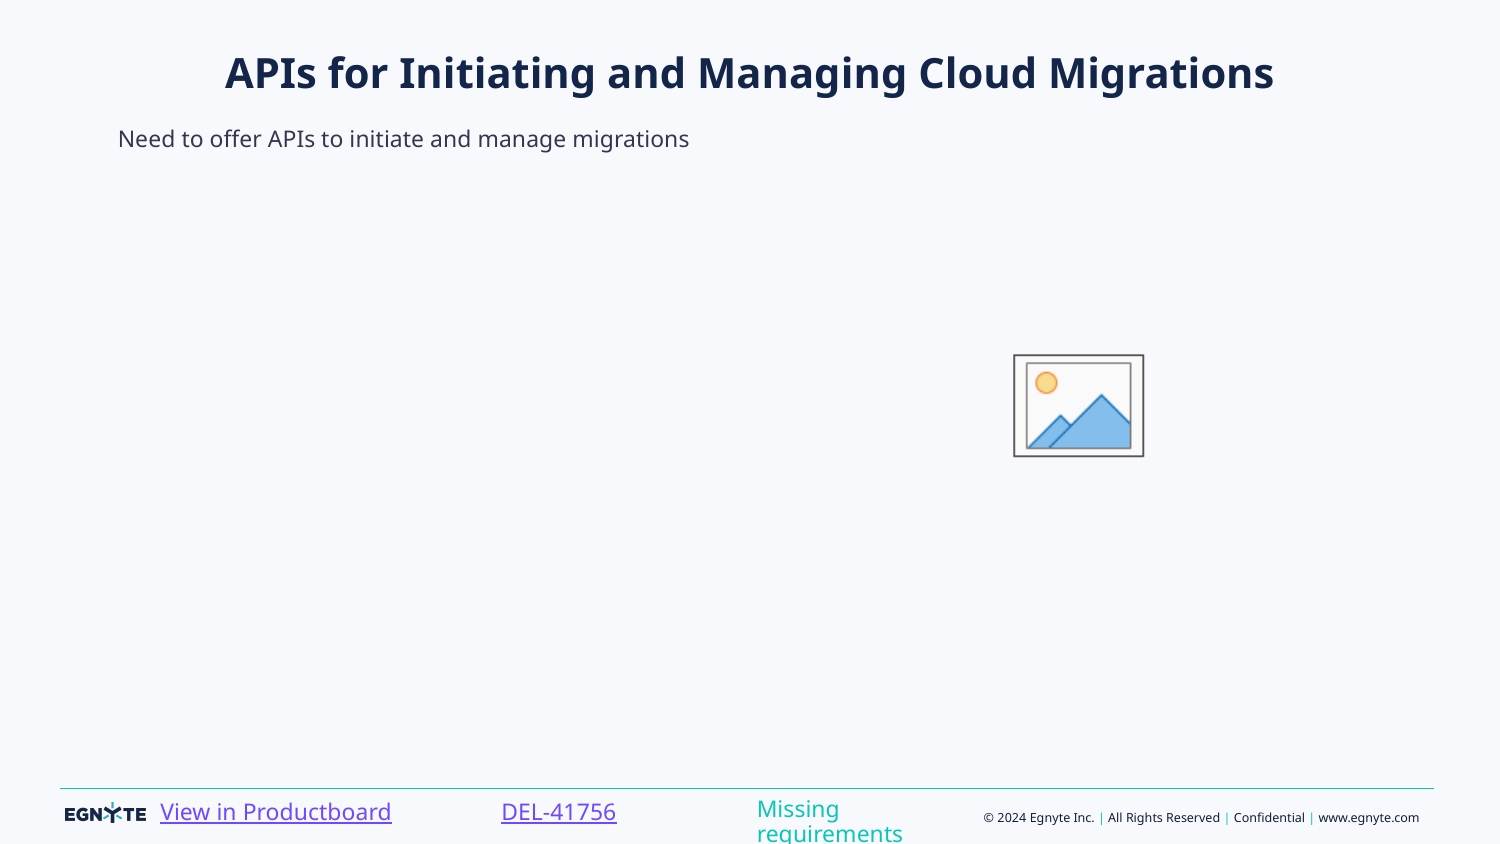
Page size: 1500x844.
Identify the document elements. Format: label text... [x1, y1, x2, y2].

list View in Productboard [145, 790, 486, 835]
list Missing requirements [742, 790, 997, 835]
picture [65, 802, 145, 823]
list DEL-41756 [486, 790, 741, 835]
list Need to offer APIs to initiate and manage migrations [103, 117, 741, 693]
picture [761, 119, 1397, 693]
title APIs for Initiating and Managing Cloud Migrations [103, 44, 1397, 106]
